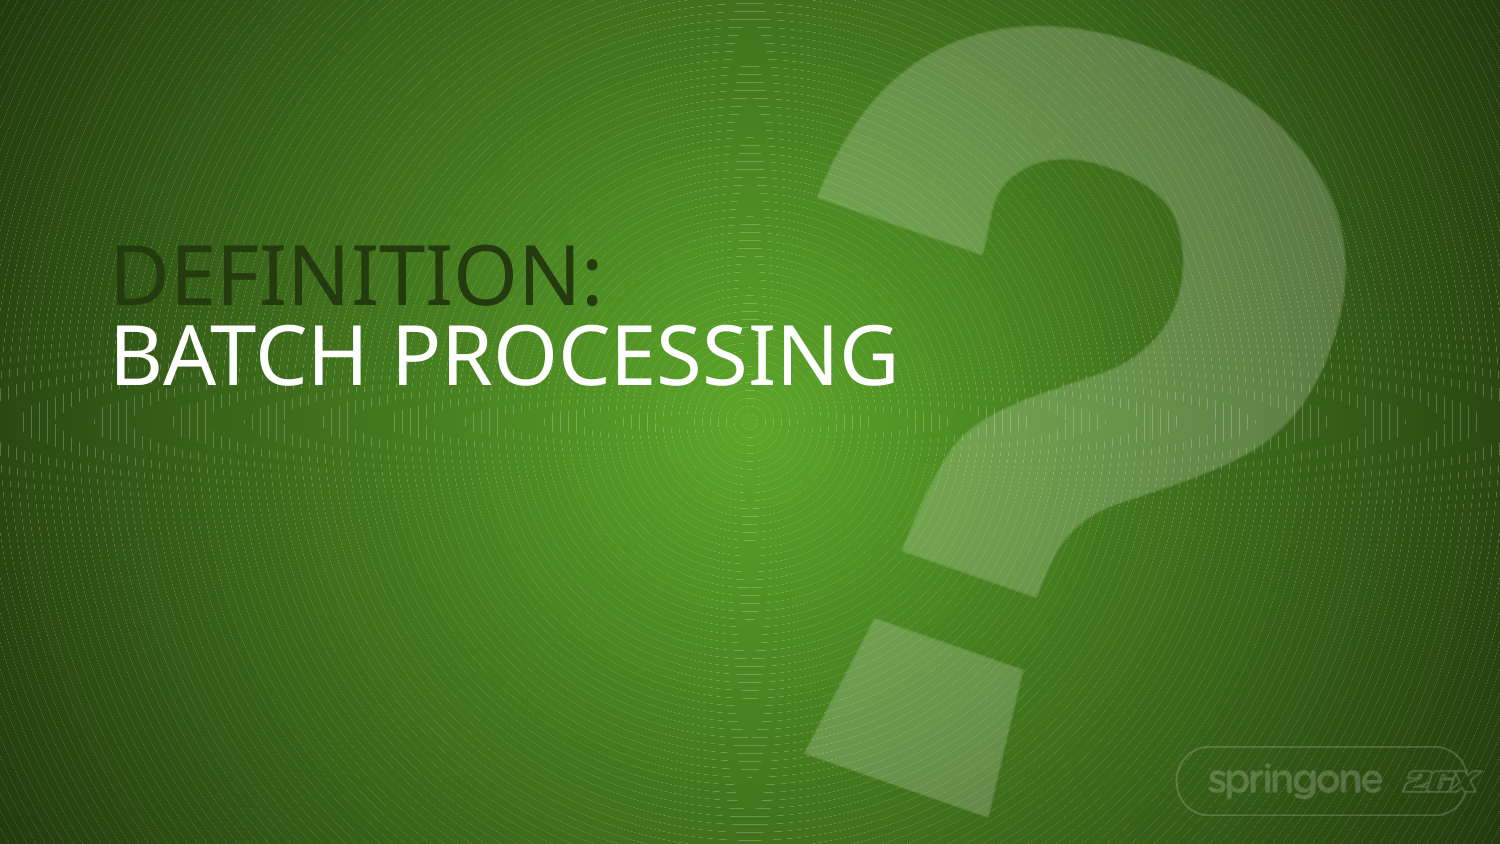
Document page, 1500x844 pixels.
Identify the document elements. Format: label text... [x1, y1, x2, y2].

text_box DEFINITION: BATCH PROCESSING [94, 234, 511, 409]
picture [516, 0, 1500, 844]
